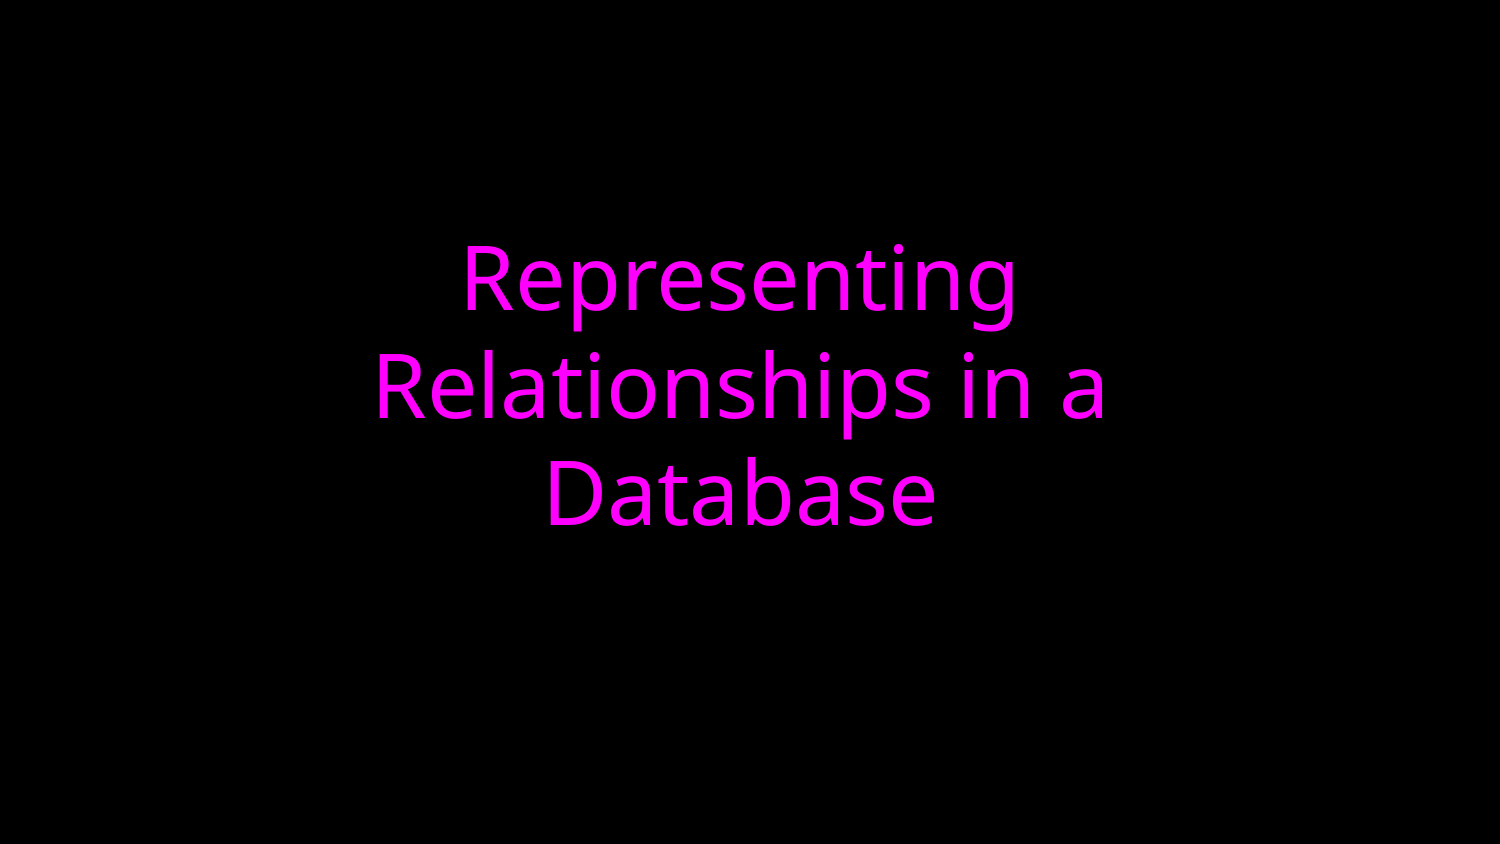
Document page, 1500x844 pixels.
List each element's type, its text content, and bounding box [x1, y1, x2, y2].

title Representing Relationships in a Database [195, 217, 1286, 548]
